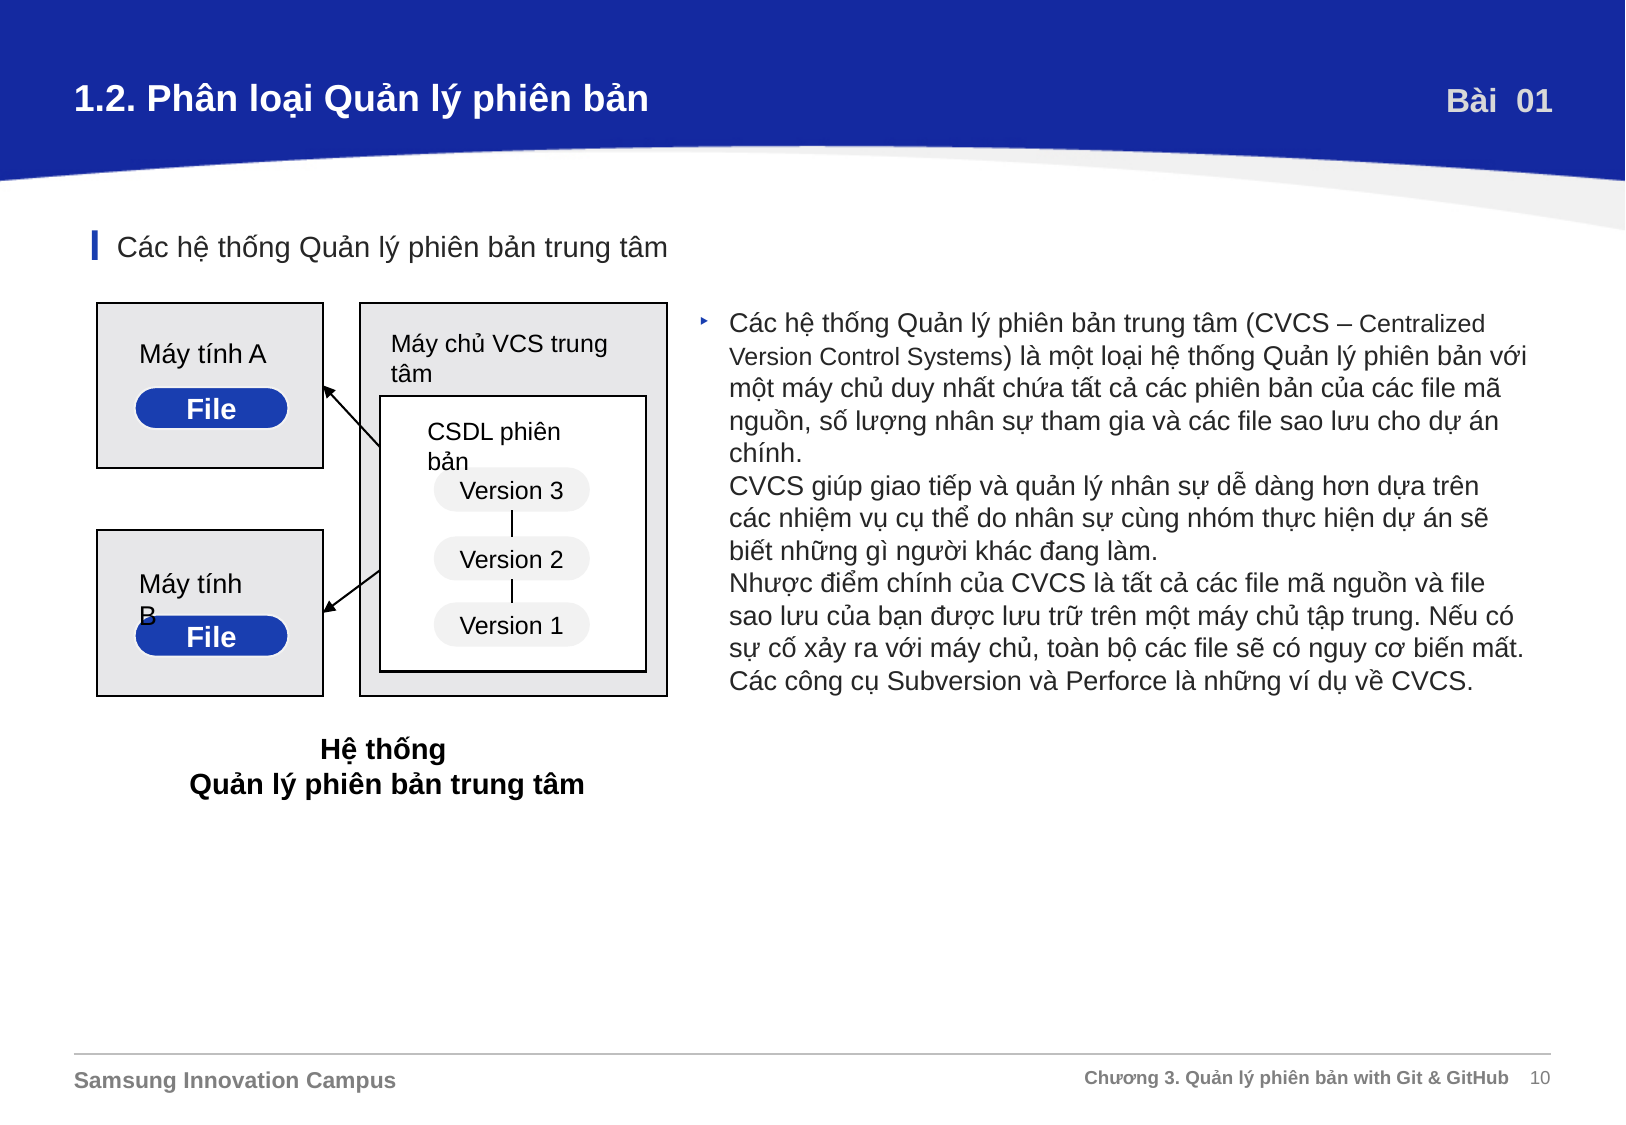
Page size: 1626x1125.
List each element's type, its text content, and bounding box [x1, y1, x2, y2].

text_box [73, 73, 1554, 120]
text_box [96, 302, 668, 810]
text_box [91, 228, 739, 265]
picture [0, 0, 1625, 1125]
text_box Các hệ thống Quản lý phiên bản trung tâm (CVCS – Centralized Version Control Systems) là một loại hệ thống Quản lý phiên bản với một máy chủ duy nhất chứa tất cả các phiên bản của các file mã nguồn, số lượng nhân sự tham gia và các file sao lưu cho dự án chính. CVCS giúp giao tiếp và quản lý nhân sự dễ dàng hơn dựa trên các nhiệm vụ cụ thể do nhân sự cùng nhóm thực hiện dự án sẽ biết những gì người khác đang làm. Nhược điểm chính của CVCS là tất cả các file mã nguồn và file sao lưu của bạn được lưu trữ trên một máy chủ tập trung. Nếu có sự cố xảy ra với máy chủ, toàn bộ các file sẽ có nguy cơ biến mất. Các công cụ Subversion và Perforce là những ví dụ về CVCS. [699, 294, 1552, 708]
